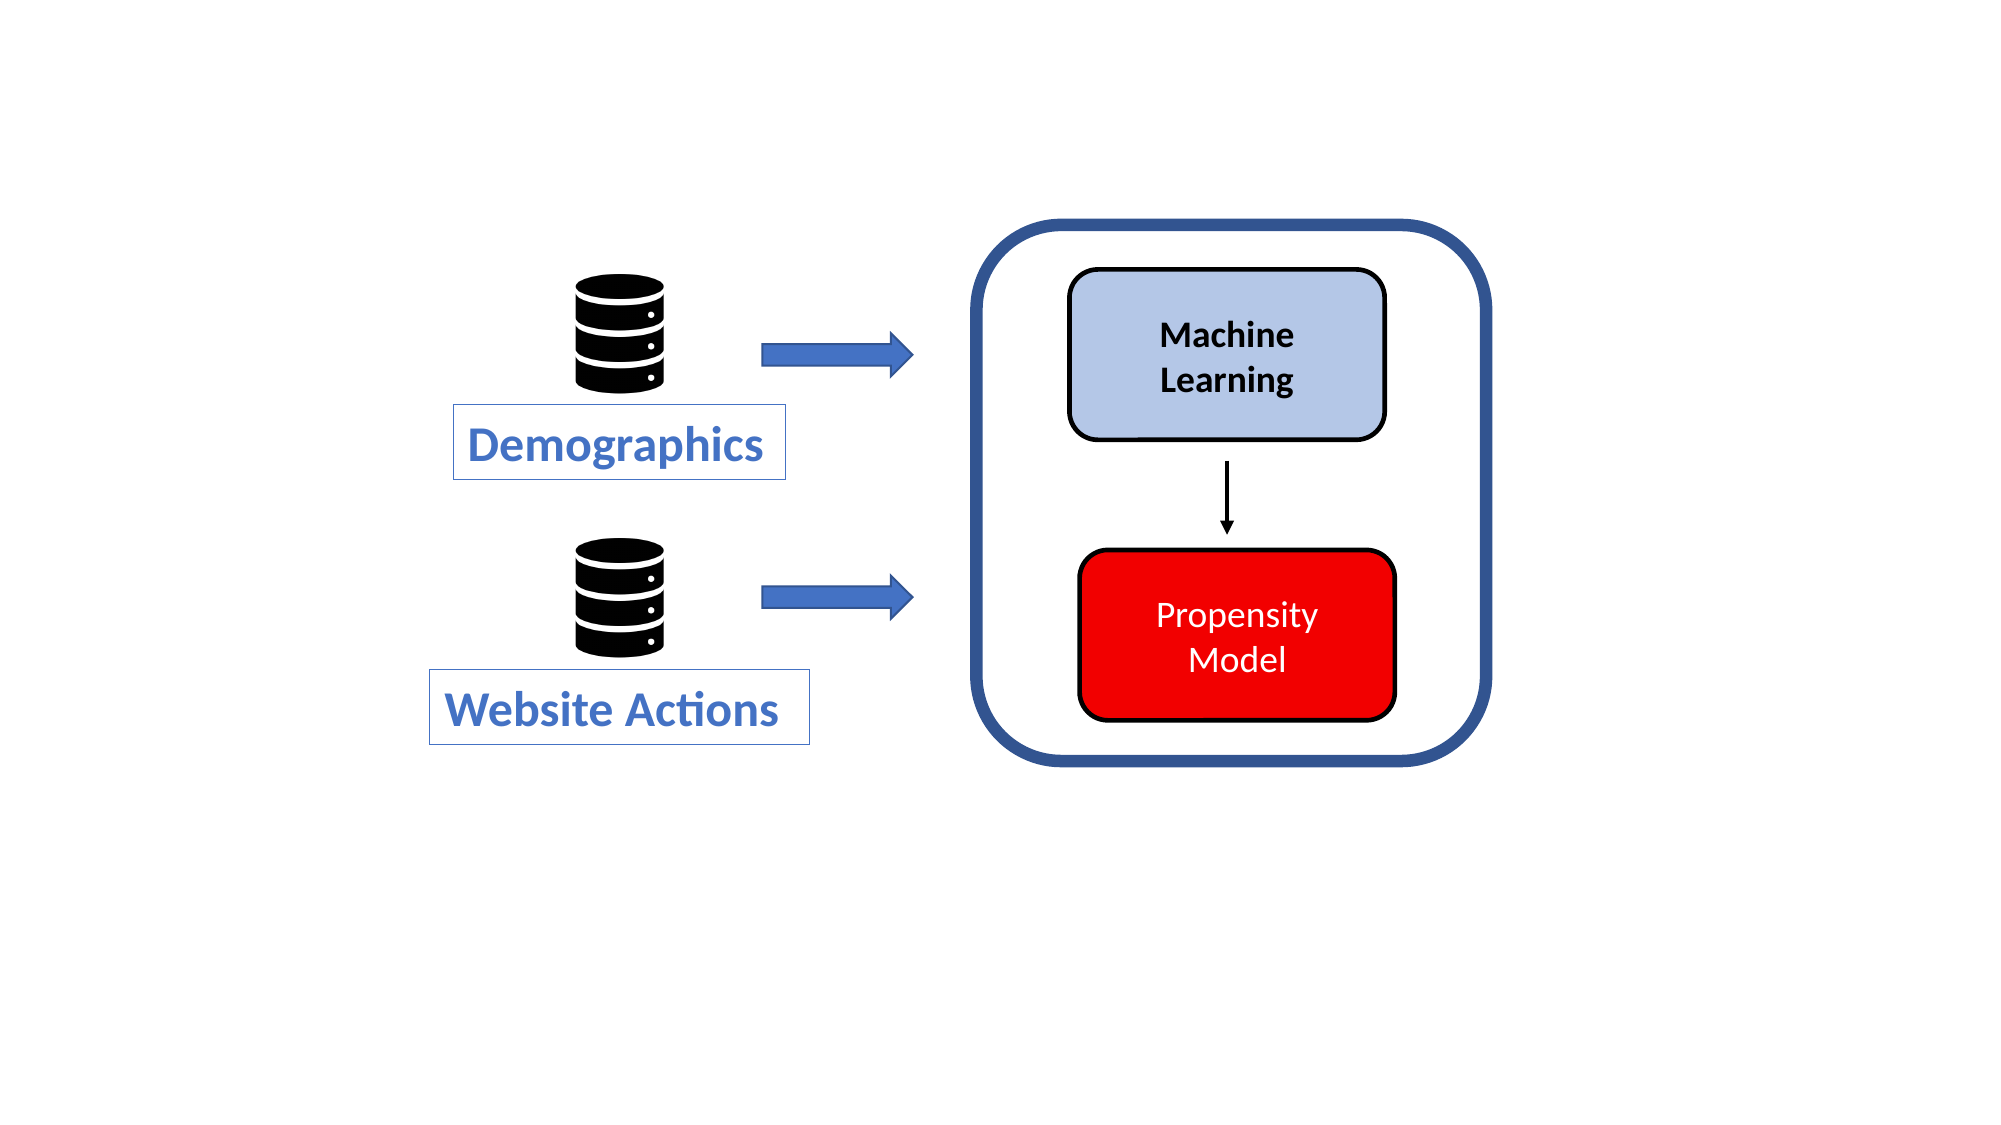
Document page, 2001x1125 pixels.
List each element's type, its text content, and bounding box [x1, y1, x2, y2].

text_box [975, 223, 1488, 763]
text_box [761, 330, 914, 379]
text_box Machine Learning [1068, 268, 1386, 441]
text_box [761, 573, 914, 622]
picture [544, 522, 695, 673]
picture [544, 258, 695, 409]
text_box Website Actions [429, 669, 810, 745]
text_box Demographics [453, 404, 786, 480]
text_box Propensity Model [1078, 548, 1396, 722]
